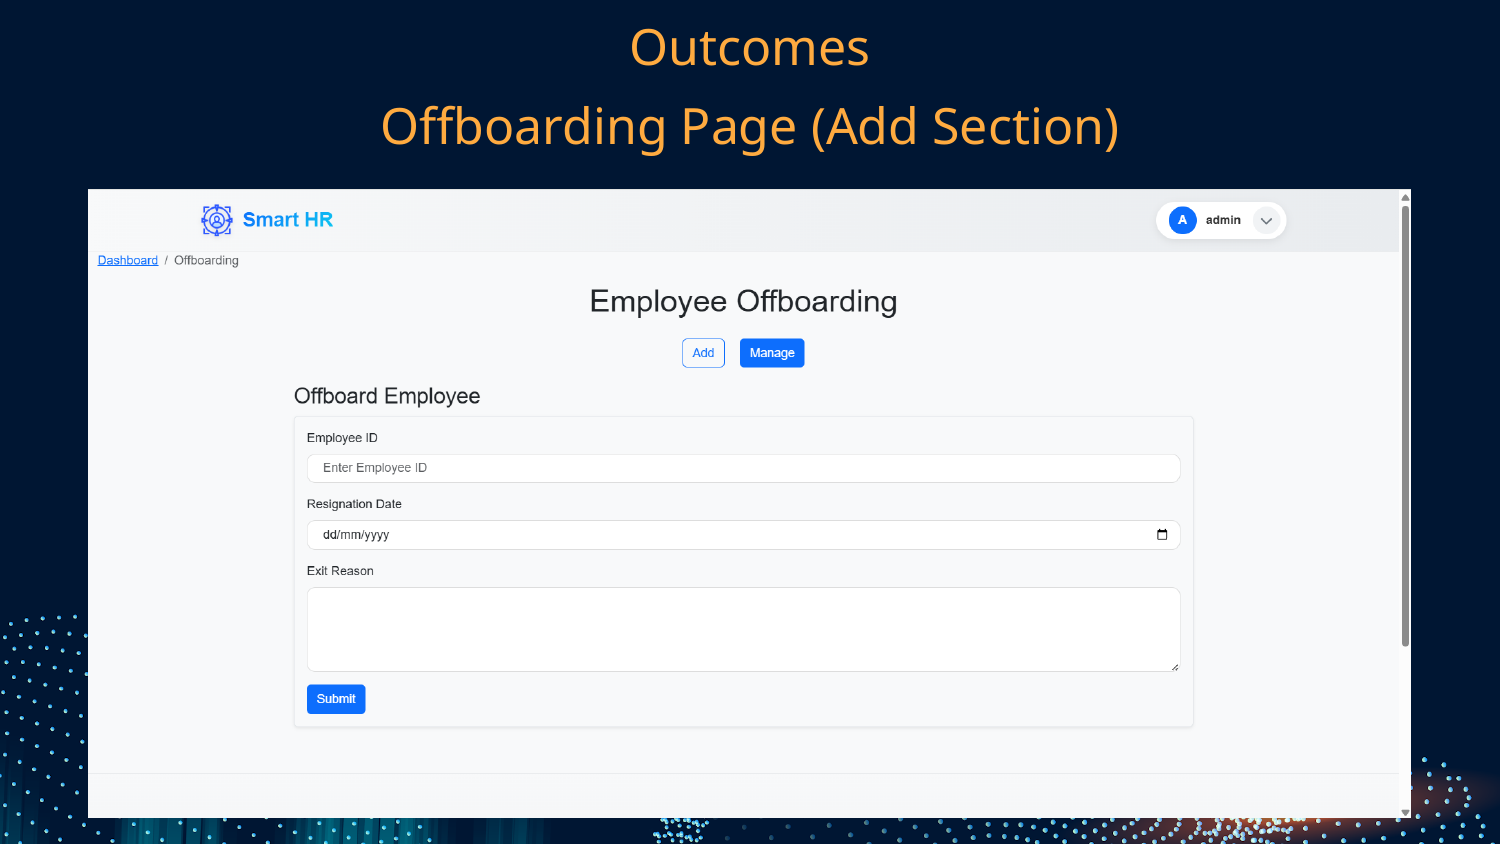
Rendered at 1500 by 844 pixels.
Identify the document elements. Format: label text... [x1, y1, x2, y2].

text_box Offboarding Page (Add Section) [88, 79, 1411, 164]
picture [0, 0, 1500, 844]
title Outcomes [364, 0, 1136, 79]
